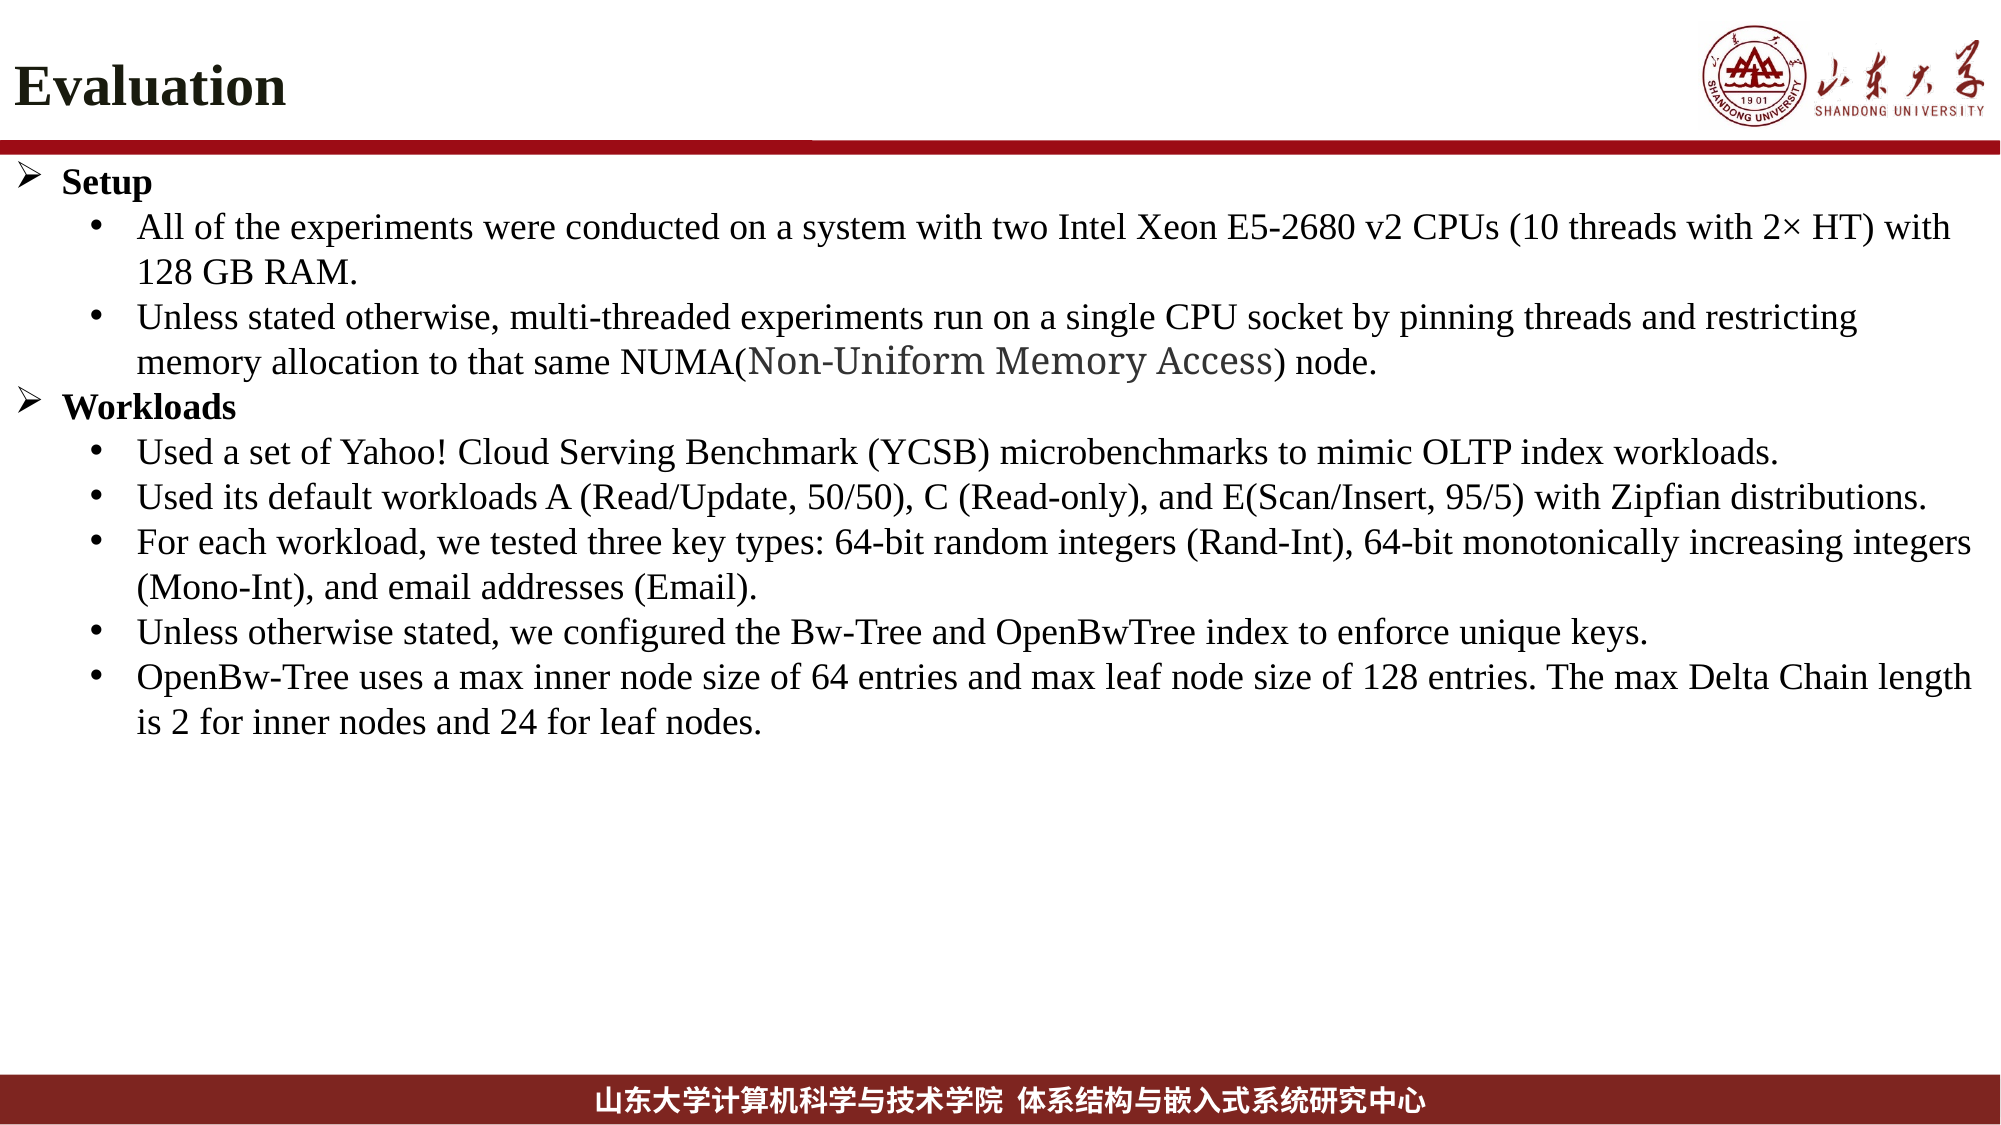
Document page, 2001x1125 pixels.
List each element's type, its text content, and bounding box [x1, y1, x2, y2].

text_box Setup All of the experiments were conducted on a system with two Intel Xeon E5-2680 v2 CPUs (10 threads with 2× HT) with 128 GB RAM. Unless stated otherwise, multi-threaded experiments run on a single CPU socket by pinning threads and restricting memory allocation to that same NUMA(Non-Uniform Memory Access) node. Workloads Used a set of Yahoo! Cloud Serving Benchmark (YCSB) microbenchmarks to mimic OLTP index workloads. Used its default workloads A (Read/Update, 50/50), C (Read-only), and E(Scan/Insert, 95/5) with Zipfian distributions. For each workload, we tested three key types: 64-bit random integers (Rand-Int), 64-bit monotonically increasing integers (Mono-Int), and email addresses (Email). Unless otherwise stated, we configured the Bw-Tree and OpenBwTree index to enforce unique keys. OpenBw-Tree uses a max inner node size of 64 entries and max leaf node size of 128 entries. The max Delta Chain length is 2 for inner nodes and 24 for leaf nodes. [0, 149, 2000, 750]
title Evaluation [0, 48, 1575, 149]
picture [1698, 21, 1985, 130]
